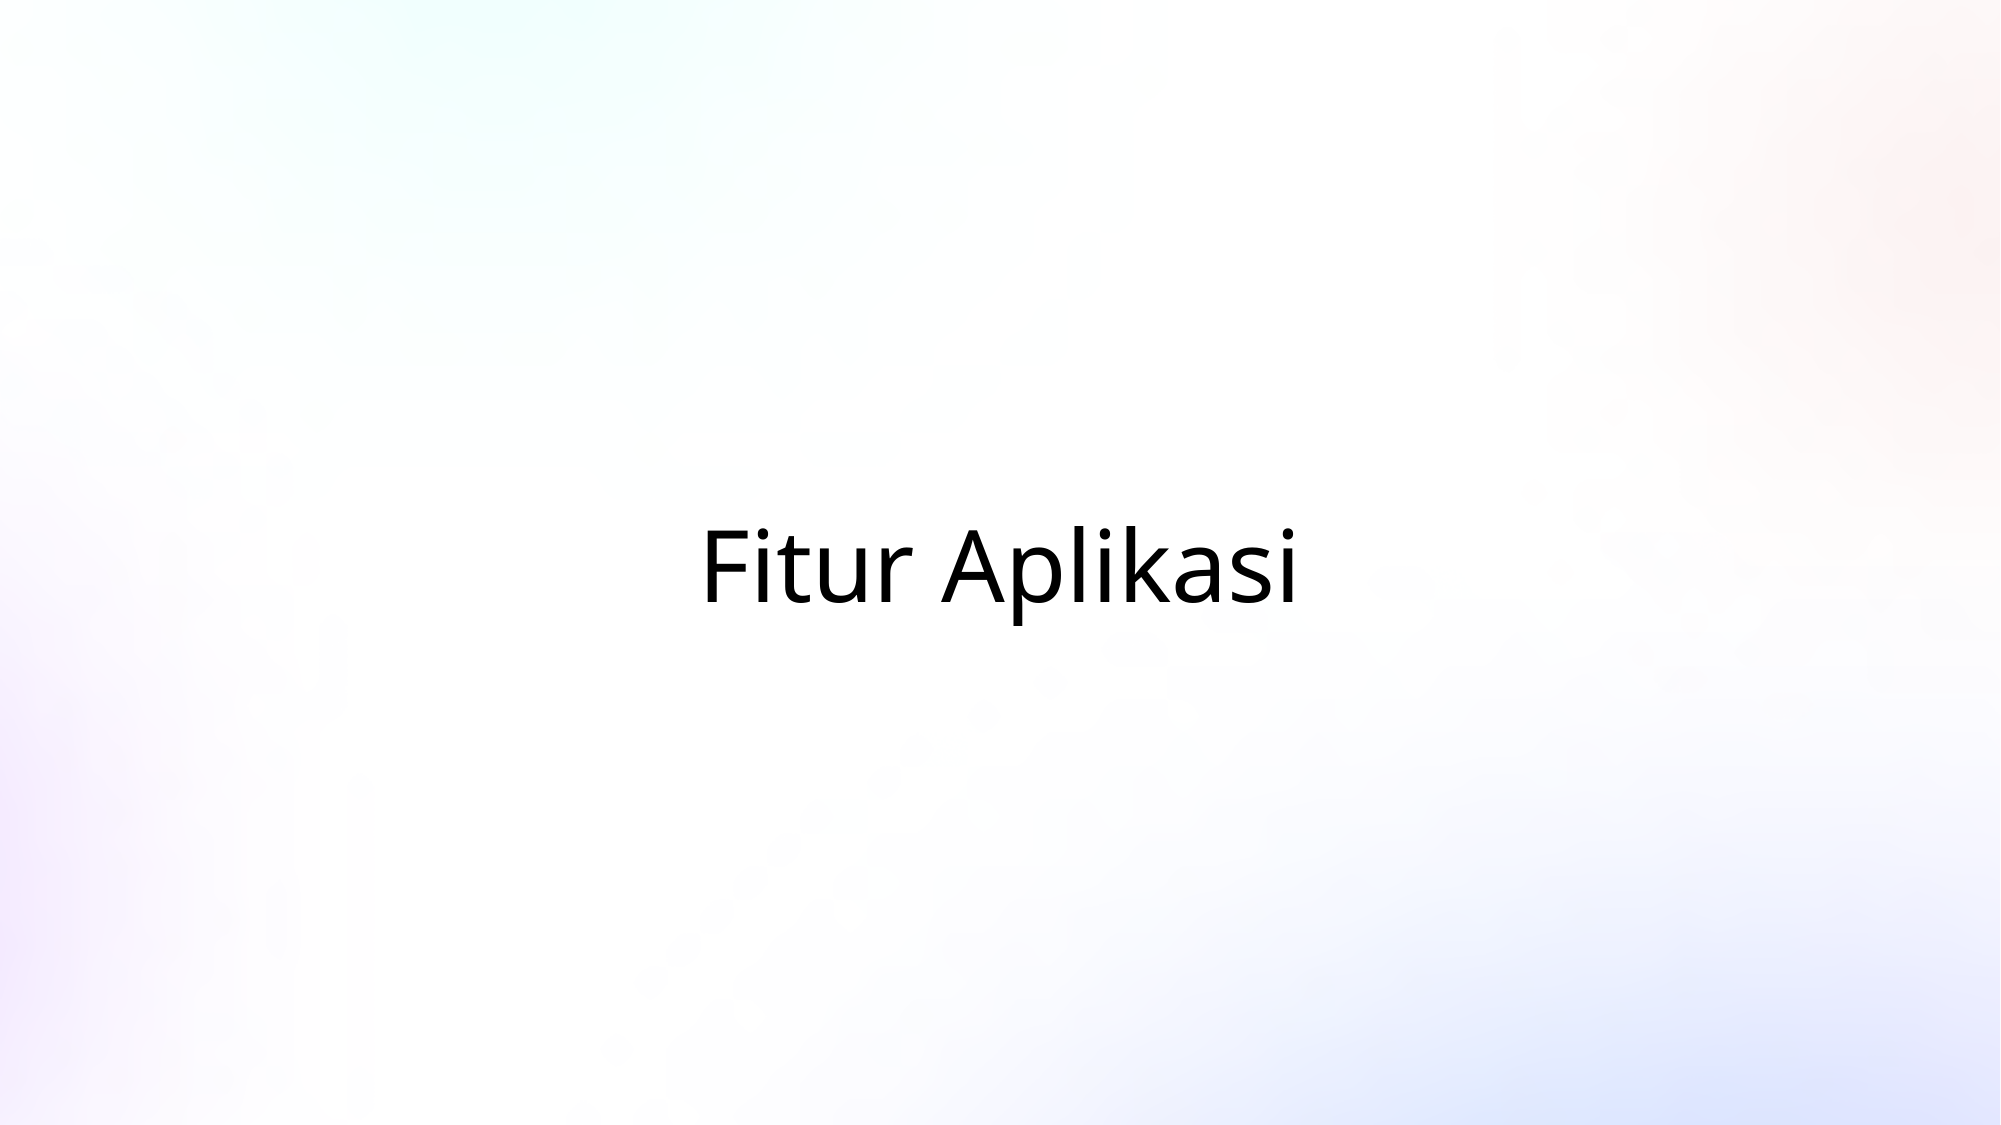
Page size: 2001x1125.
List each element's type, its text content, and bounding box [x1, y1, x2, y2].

text_box Fitur Aplikasi [90, 495, 1910, 630]
picture [0, 0, 2001, 1125]
